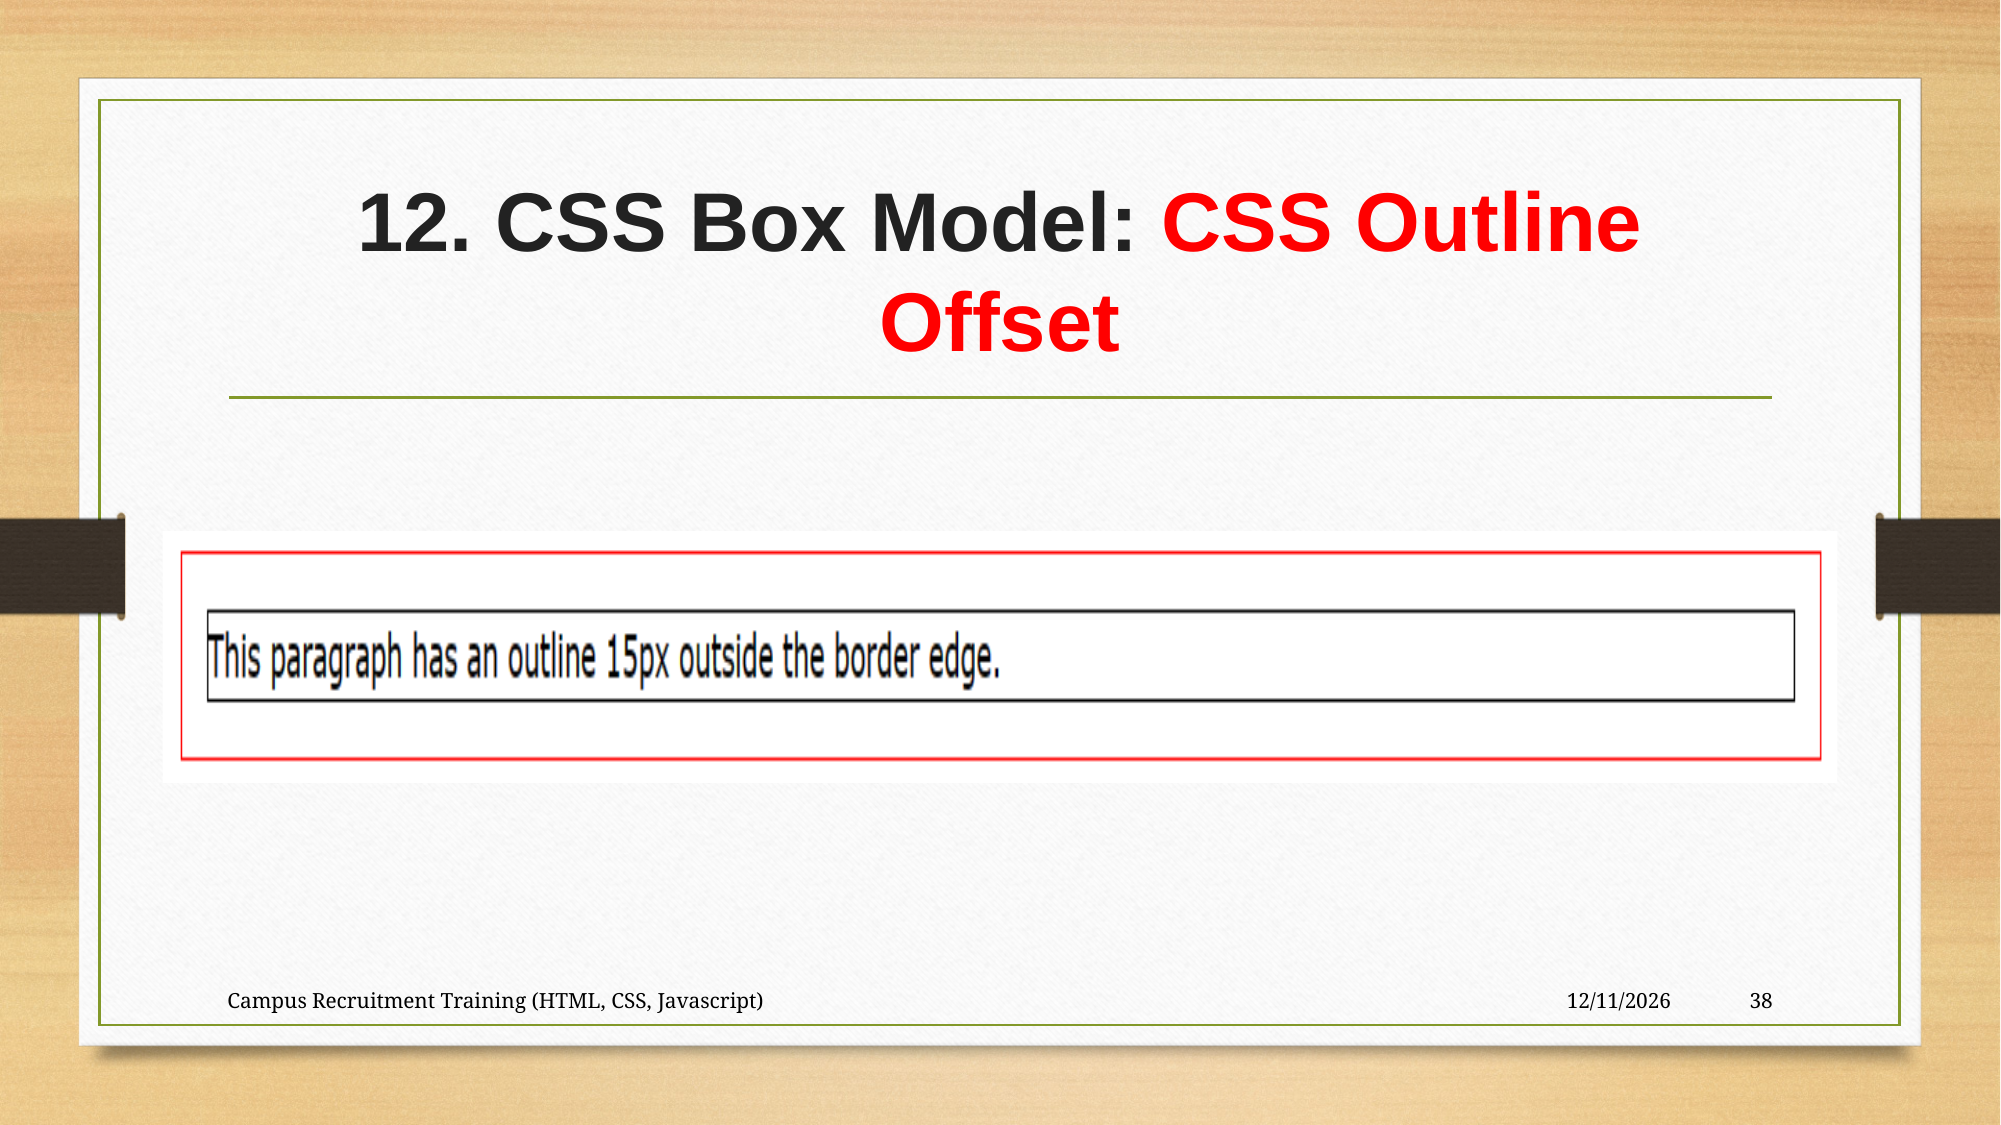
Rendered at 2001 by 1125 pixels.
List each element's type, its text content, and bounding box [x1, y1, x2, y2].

slide_number 38 [1698, 979, 1788, 1025]
picture [0, 0, 2001, 1125]
title 12. CSS Box Model: CSS Outline Offset [212, 161, 1788, 375]
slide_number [1423, 979, 1686, 1025]
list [162, 530, 1838, 783]
footer Campus Recruitment Training (HTML, CSS, Javascript) [212, 979, 1411, 1025]
